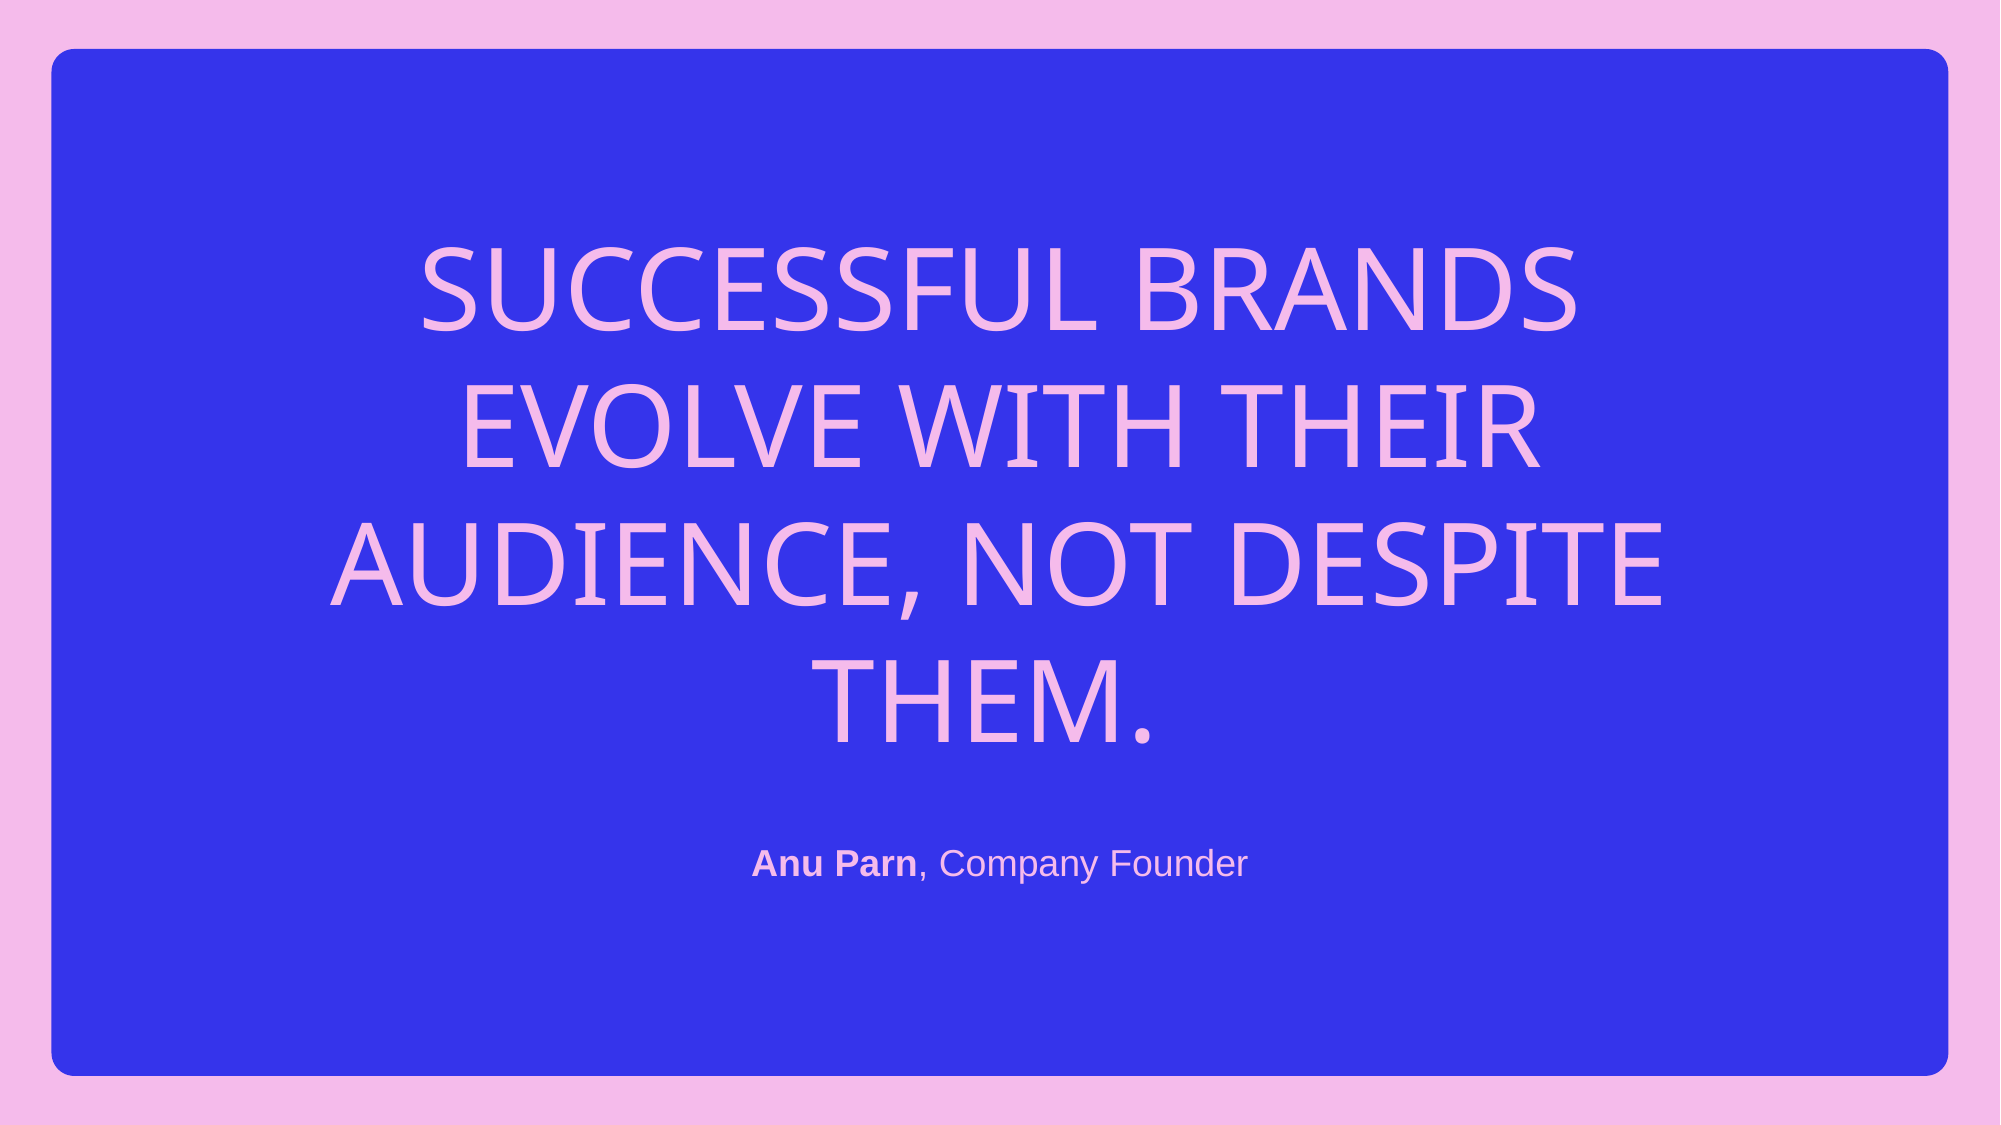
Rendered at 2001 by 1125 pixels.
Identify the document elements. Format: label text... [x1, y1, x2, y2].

title Anu Parn, Company Founder [258, 818, 1742, 896]
list Successful brands evolve with their audience, not despite them. [245, 220, 1755, 761]
